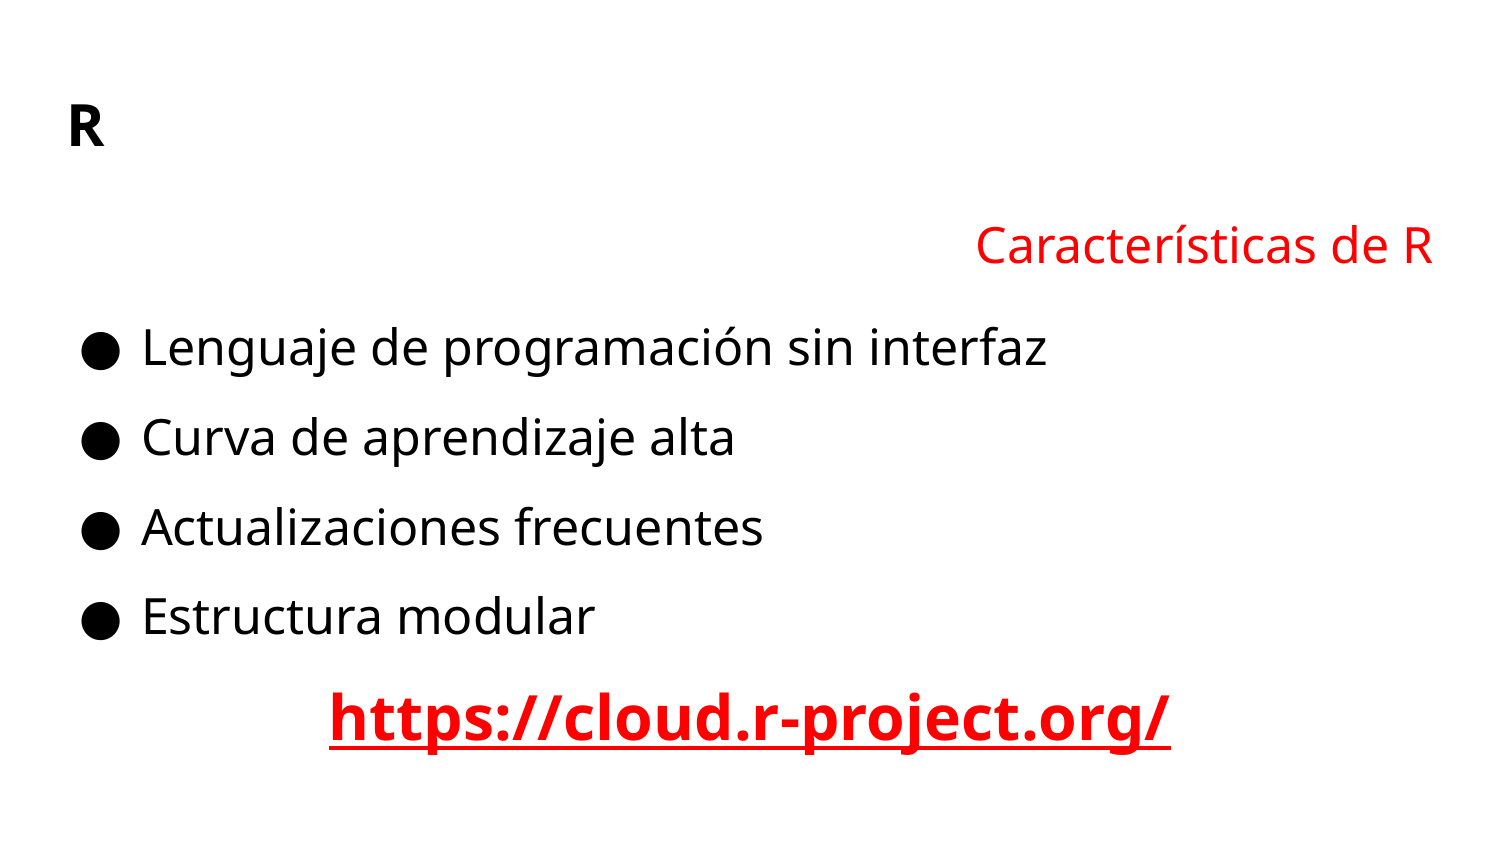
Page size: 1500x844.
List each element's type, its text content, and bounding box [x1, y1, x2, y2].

list Características de R Lenguaje de programación sin interfaz Curva de aprendizaje alta Actualizaciones frecuentes Estructura modular https://cloud.r-project.org/ [51, 189, 1449, 750]
title R [51, 72, 1449, 167]
